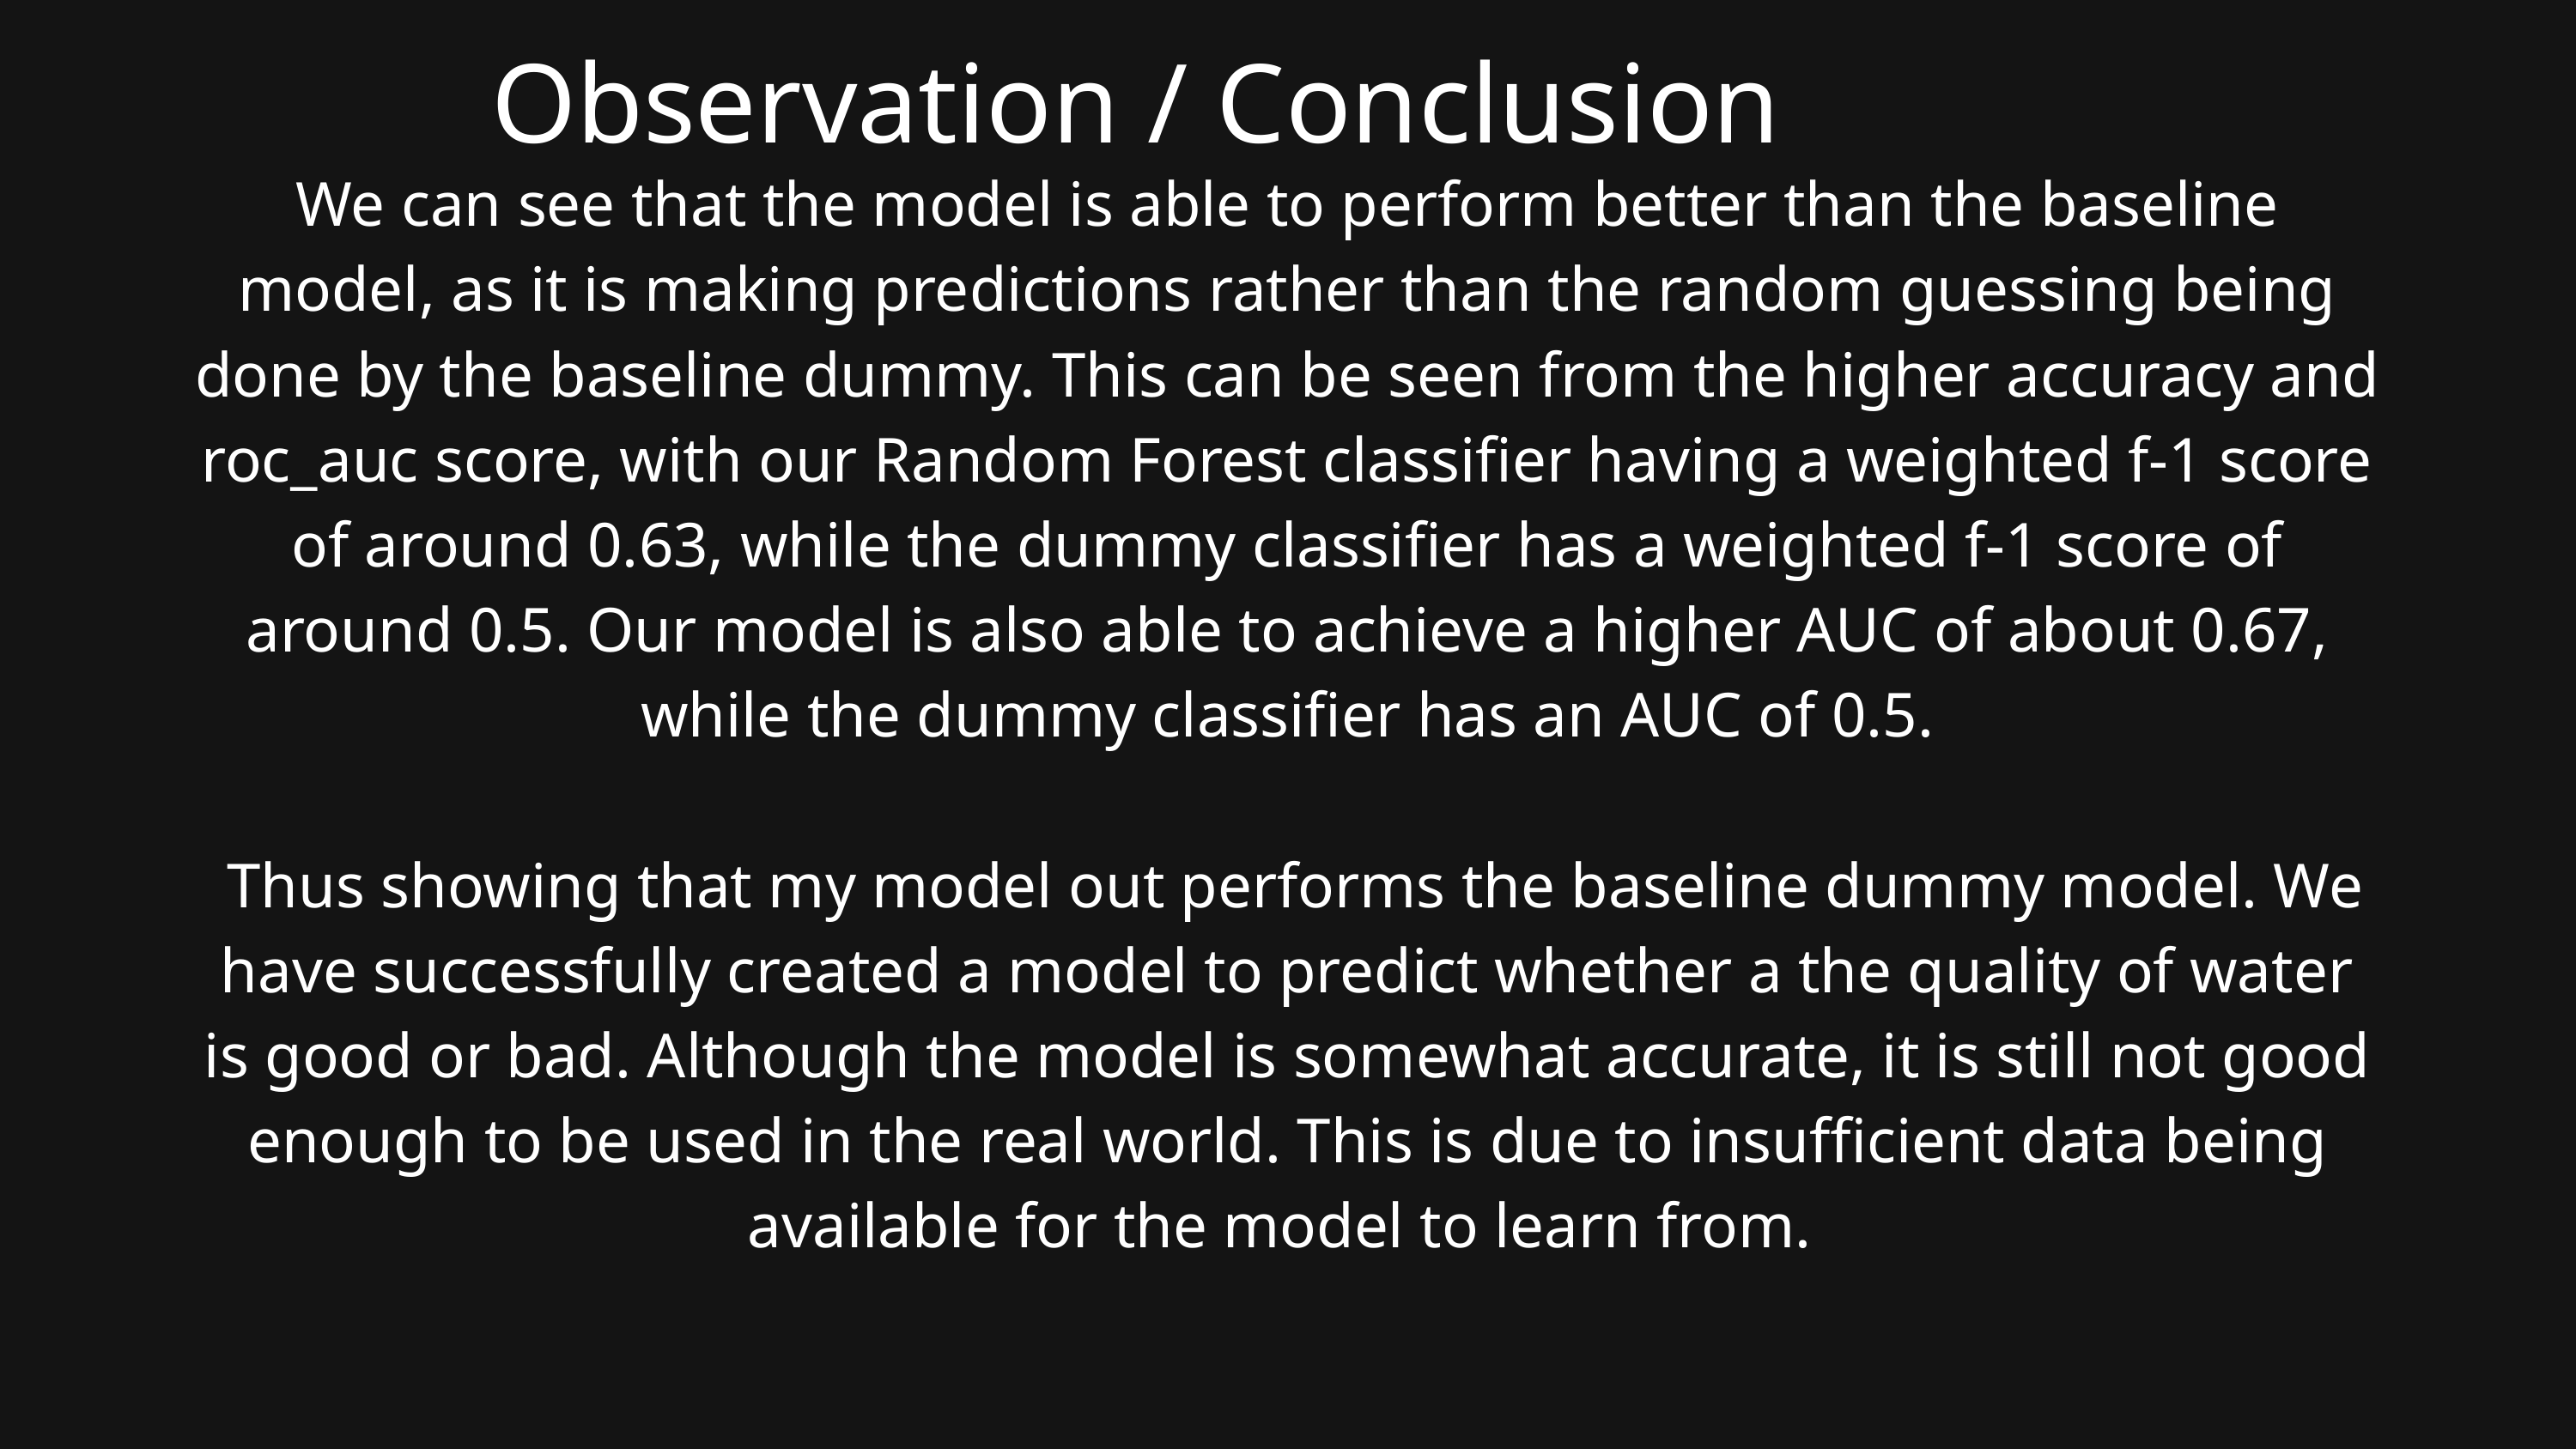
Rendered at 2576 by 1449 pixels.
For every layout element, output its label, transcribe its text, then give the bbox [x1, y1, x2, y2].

text_box Observation / Conclusion [491, 33, 1953, 153]
text_box We can see that the model is able to perform better than the baseline model, as it is making predictions rather than the random guessing being done by the baseline dummy. This can be seen from the higher accuracy and roc_auc score, with our Random Forest classifier having a weighted f-1 score of around 0.63, while the dummy classifier has a weighted f-1 score of around 0.5. Our model is also able to achieve a higher AUC of about 0.67, while the dummy classifier has an AUC of 0.5. Thus showing that my model out performs the baseline dummy model. We have successfully created a model to predict whether a the quality of water is good or bad. Although the model is somewhat accurate, it is still not good enough to be used in the real world. This is due to insufficient data being available for the model to learn from. [192, 153, 2384, 1345]
